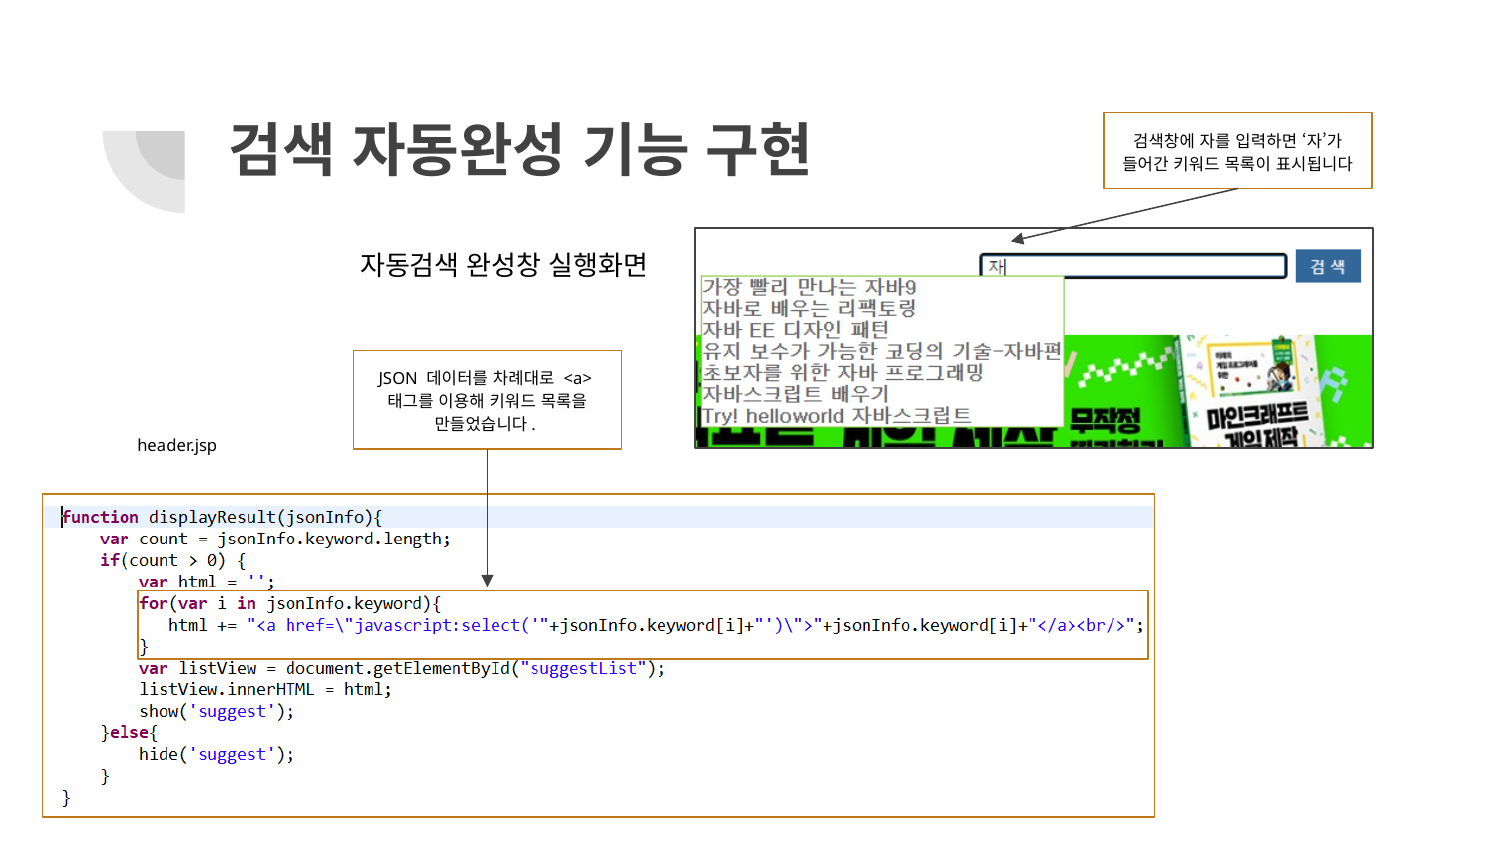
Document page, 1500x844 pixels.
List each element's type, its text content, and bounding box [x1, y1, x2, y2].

title 검색 자동완성 기능 구현 [213, 98, 1368, 263]
text_box 자동검색 완성창 실행화면 [324, 228, 684, 296]
text_box 검색창에 자를 입력하면 ‘자’가 들어간 키워드 목록이 표시됩니다 [1103, 112, 1372, 189]
text_box header.jsp [43, 419, 312, 466]
picture [43, 494, 1154, 817]
picture [695, 228, 1373, 448]
text_box JSON 데이터를 차례대로 <a>태그를 이용해 키워드 목록을 만들었습니다. [353, 350, 622, 450]
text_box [1010, 186, 1239, 242]
